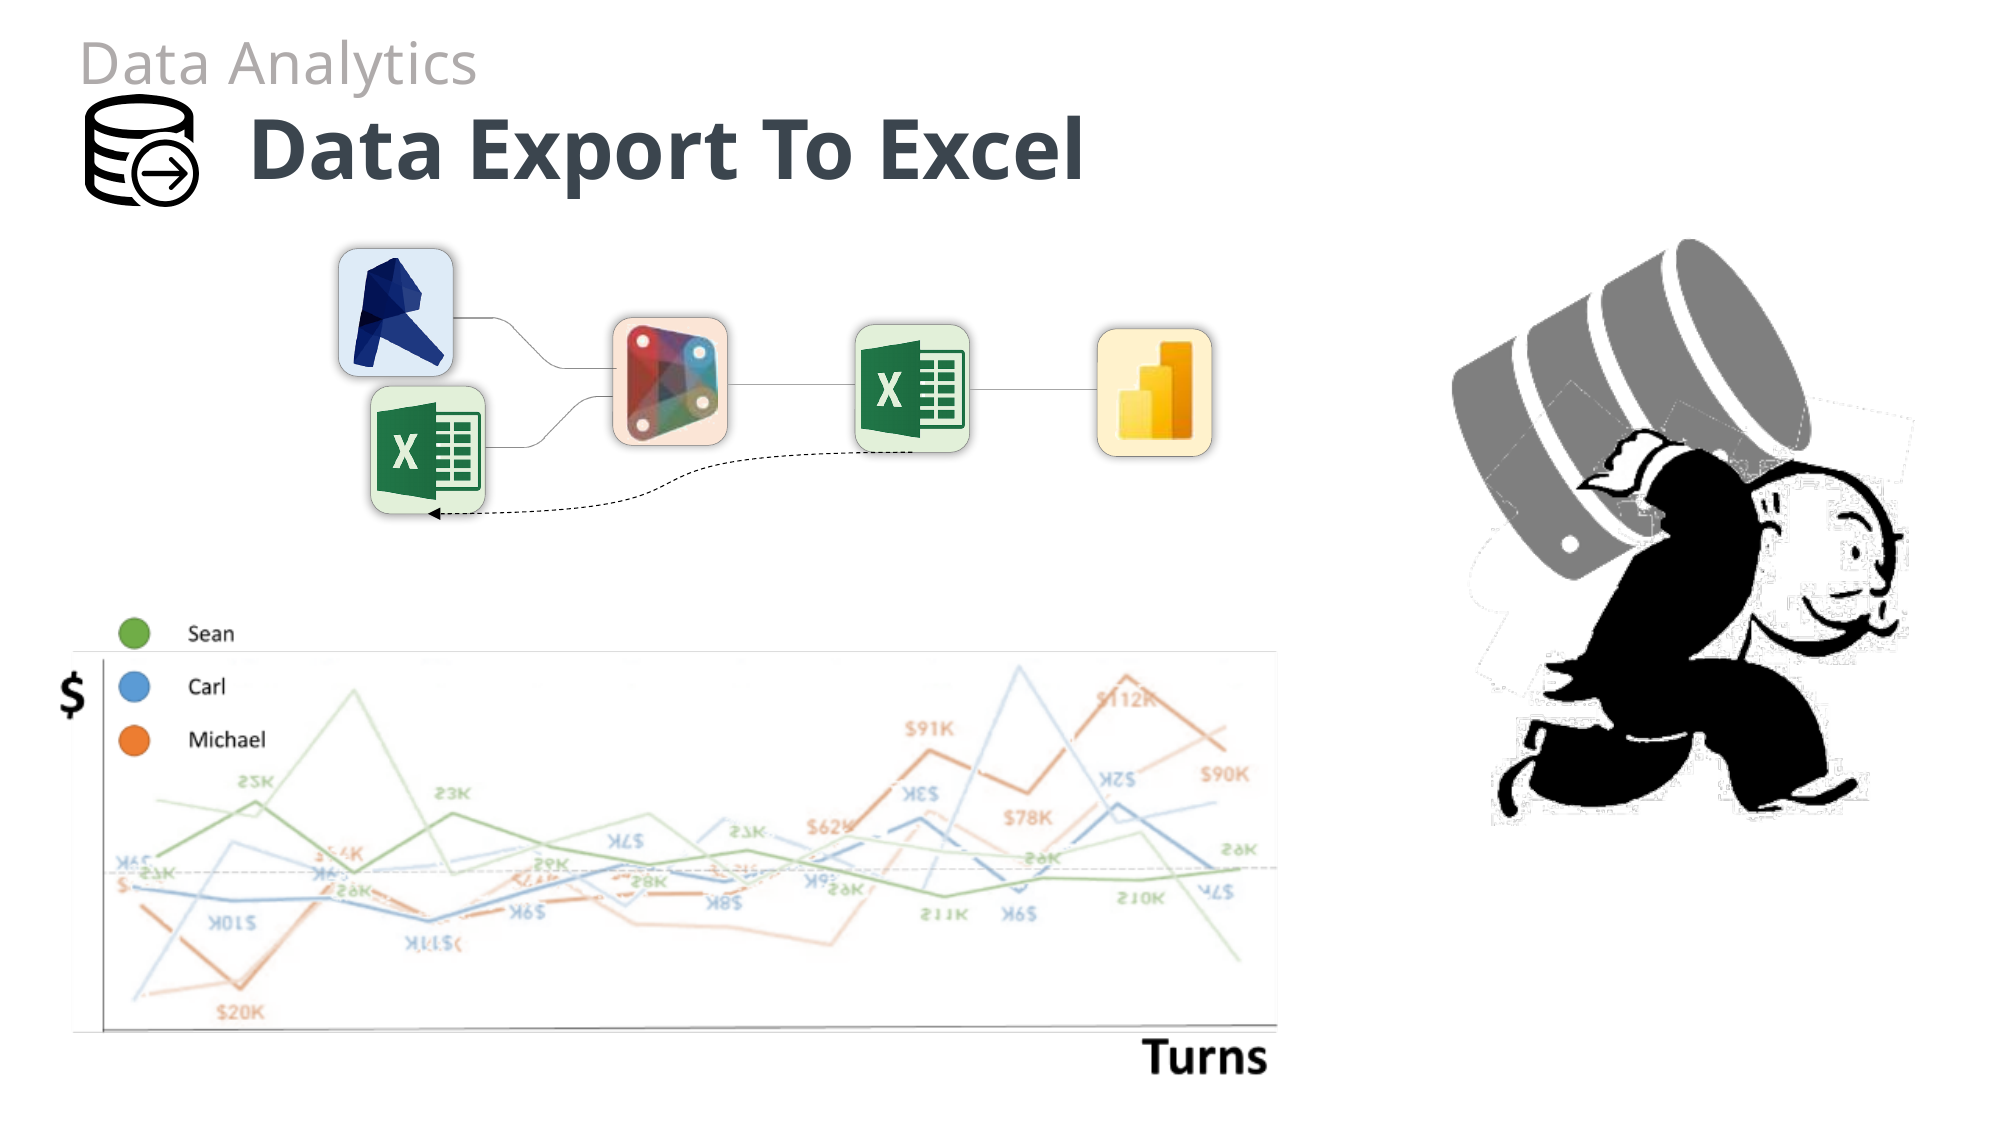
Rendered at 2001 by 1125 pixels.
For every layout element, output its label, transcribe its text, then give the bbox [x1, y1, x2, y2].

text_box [338, 248, 1212, 514]
text_box Data Analytics Data Export To Excel [15, 14, 1976, 204]
picture [85, 94, 199, 207]
picture [1349, 127, 1915, 826]
picture [25, 611, 1317, 1124]
